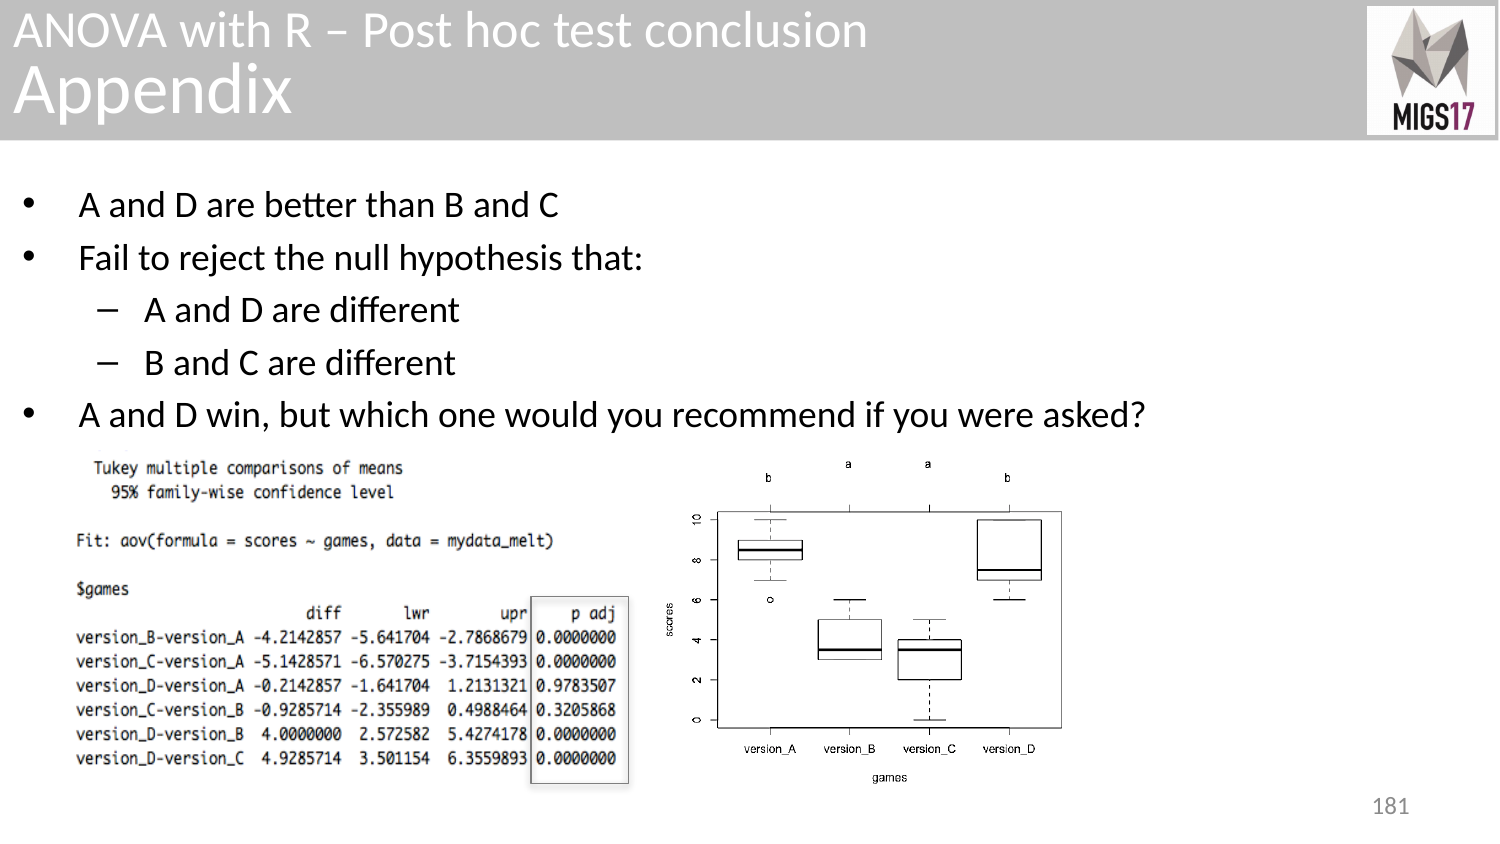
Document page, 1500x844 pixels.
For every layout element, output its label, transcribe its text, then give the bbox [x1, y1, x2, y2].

picture [662, 456, 1072, 789]
list A and D are better than B and C Fail to reject the null hypothesis that: A and D are different B and C are different A and D win, but which one would you recommend if you were asked? [7, 172, 1358, 688]
picture [1367, 6, 1496, 135]
text_box ANOVA with R – Post hoc test conclusion Appendix [0, 0, 1499, 141]
slide_number 181 [1074, 782, 1425, 827]
picture [69, 450, 628, 783]
